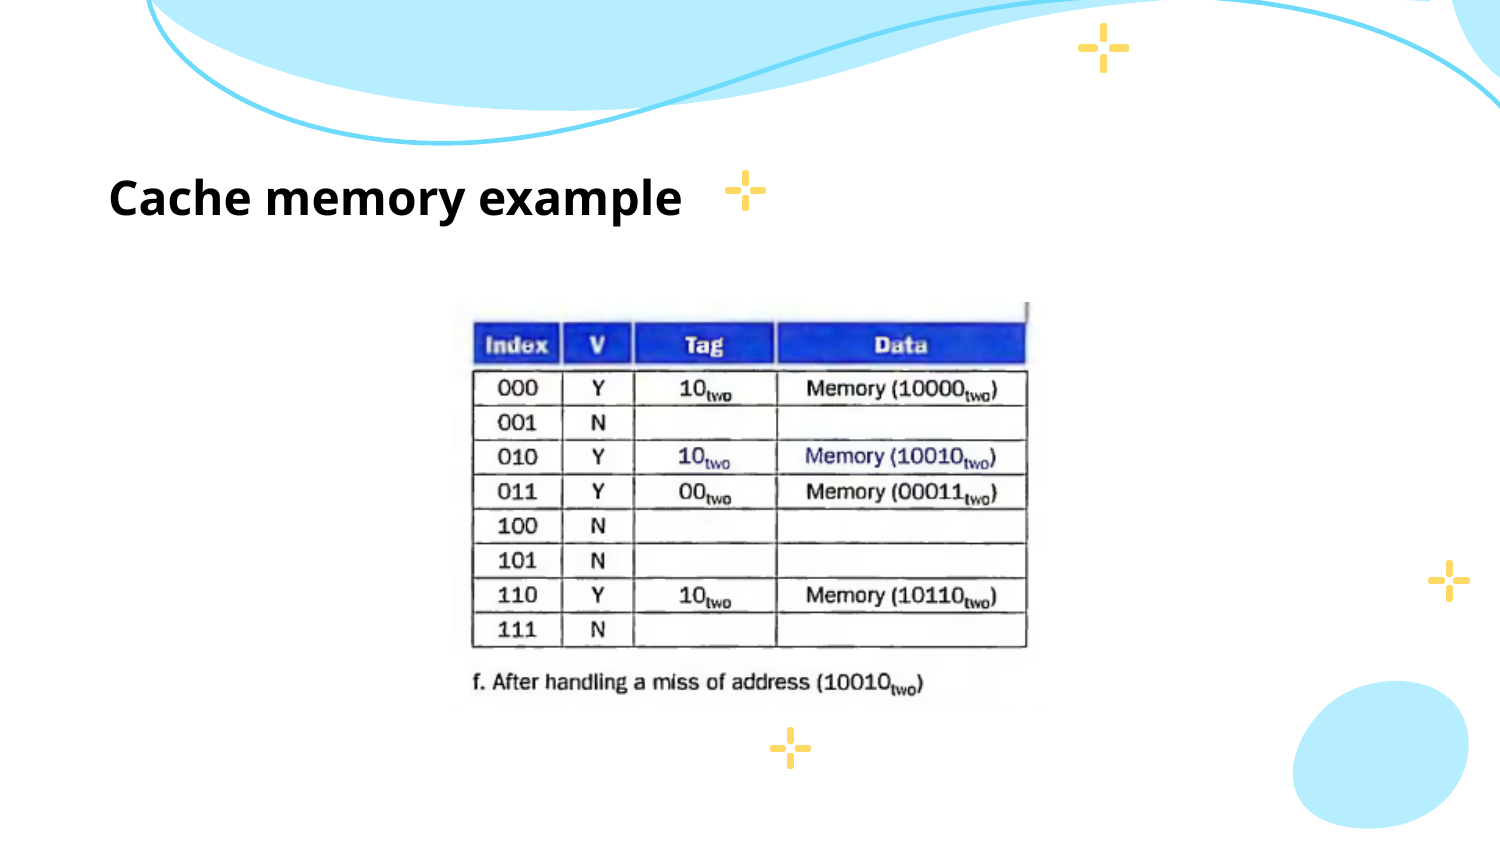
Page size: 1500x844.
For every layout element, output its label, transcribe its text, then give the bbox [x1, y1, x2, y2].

picture [451, 301, 1049, 712]
title Cache memory example [93, 149, 728, 241]
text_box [771, 729, 810, 768]
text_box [726, 171, 765, 210]
text_box [1292, 680, 1469, 829]
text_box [1080, 25, 1127, 72]
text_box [1430, 562, 1468, 600]
